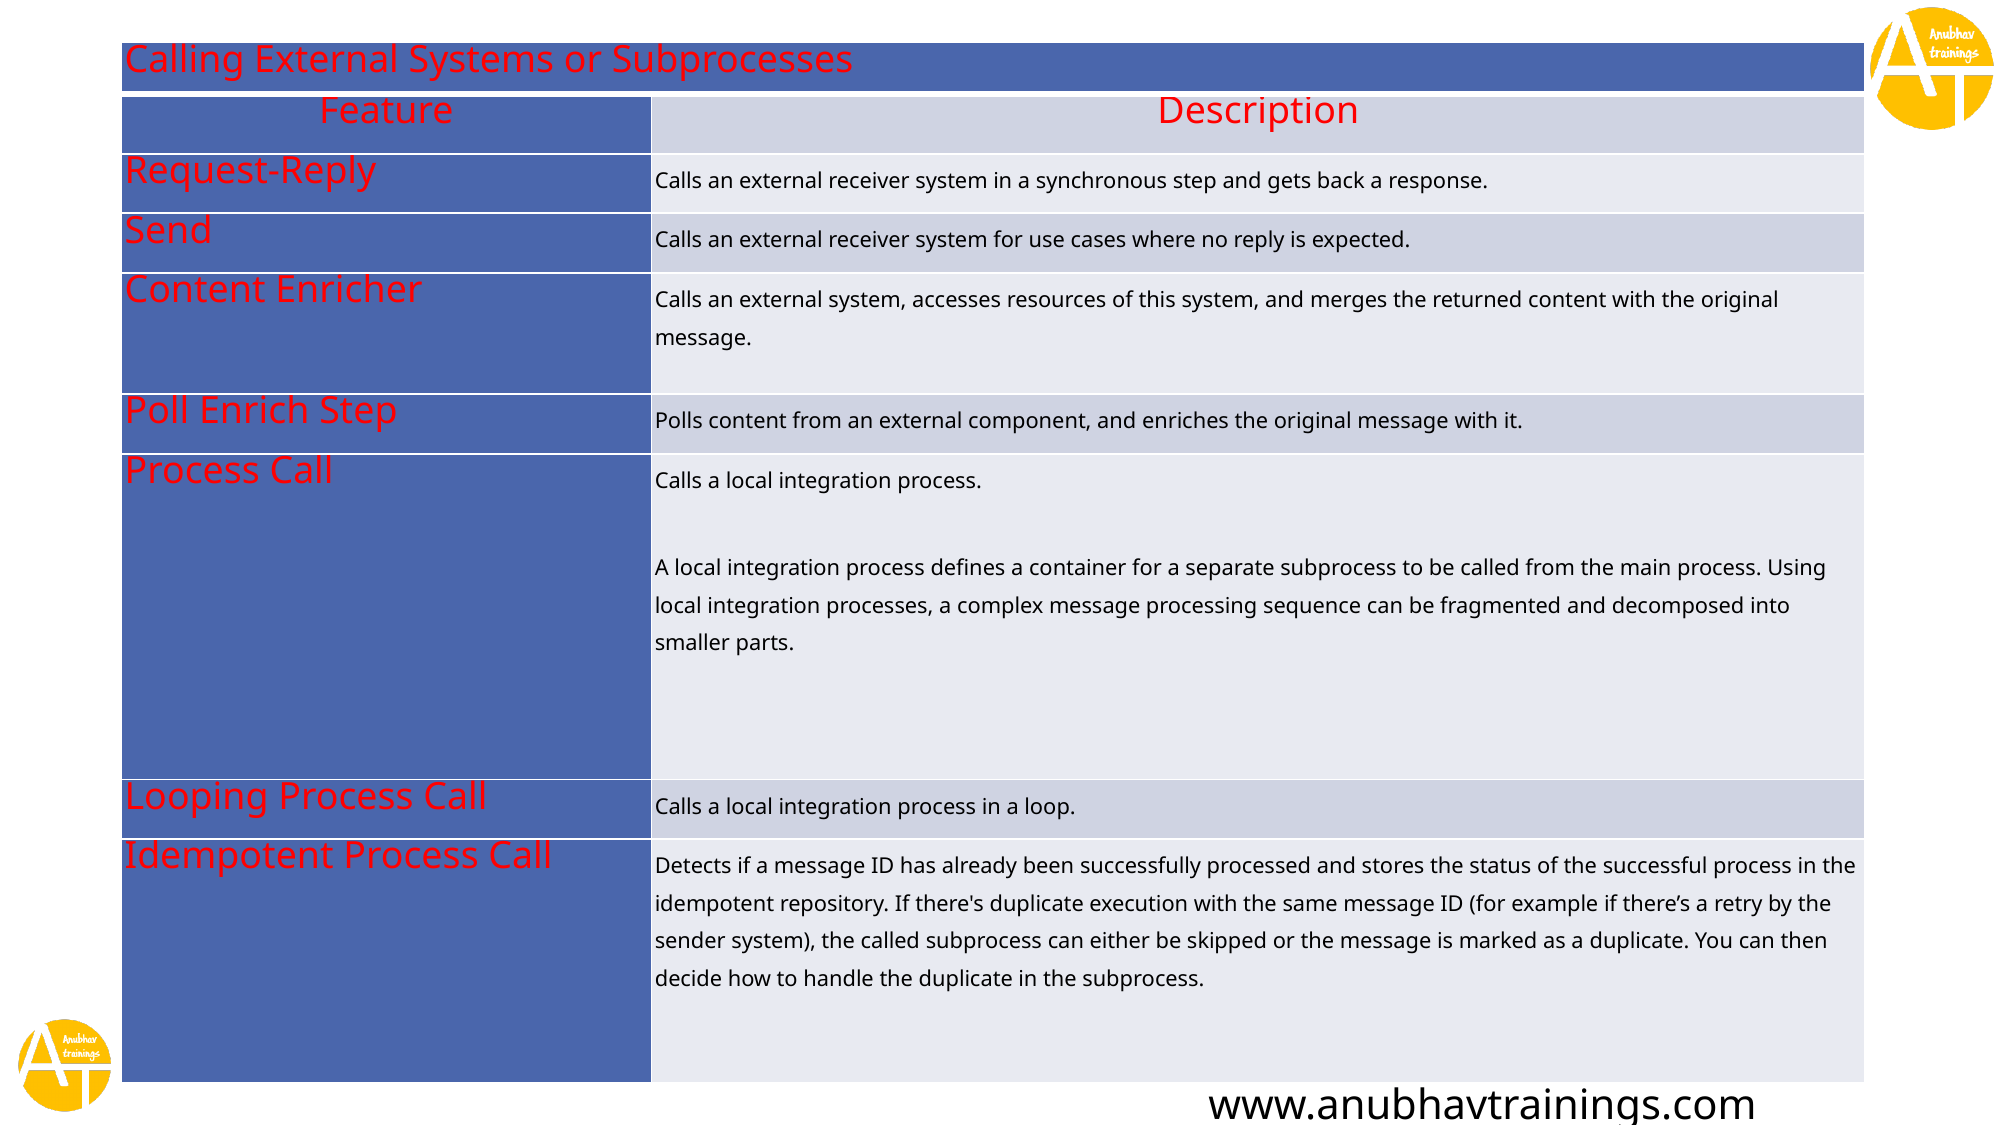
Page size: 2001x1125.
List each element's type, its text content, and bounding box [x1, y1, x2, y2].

picture [1858, 0, 2000, 140]
table_cell Poll Enrich Step [122, 395, 651, 453]
table_cell Calls a local integration process in a loop. [652, 780, 1864, 838]
table_cell Send [122, 214, 651, 272]
text_box www.anubhavtrainings.com [1193, 1070, 1837, 1125]
table_cell Description [652, 97, 1864, 153]
table_cell Request-Reply [122, 155, 651, 212]
table_cell Calls an external receiver system in a synchronous step and gets back a response. [652, 155, 1864, 212]
table_cell Polls content from an external component, and enriches the original message with it. [652, 395, 1864, 453]
table_header Calling External Systems or Subprocesses [122, 43, 1864, 91]
table_cell Process Call [122, 455, 651, 779]
table_cell Feature [122, 97, 651, 153]
table_cell Detects if a message ID has already been successfully processed and stores the status of the successful process in the idempotent repository. If there's duplicate execution with the same message ID (for example if there’s a retry by the sender system), the called subprocess can either be skipped or the message is marked as a duplicate. You can then decide how to handle the duplicate in the subprocess. [652, 840, 1864, 1082]
table_cell Idempotent Process Call [122, 840, 651, 1082]
table_cell Looping Process Call [122, 780, 651, 838]
table_cell Calls an external receiver system for use cases where no reply is expected. [652, 214, 1864, 272]
table_cell Calls a local integration process. A local integration process defines a container for a separate subprocess to be called from the main process. Using local integration processes, a complex message processing sequence can be fragmented and decomposed into smaller parts. [652, 455, 1864, 779]
table_cell Content Enricher [122, 274, 651, 393]
picture [9, 1013, 116, 1119]
table_cell Calls an external system, accesses resources of this system, and merges the returned content with the original message. [652, 274, 1864, 393]
